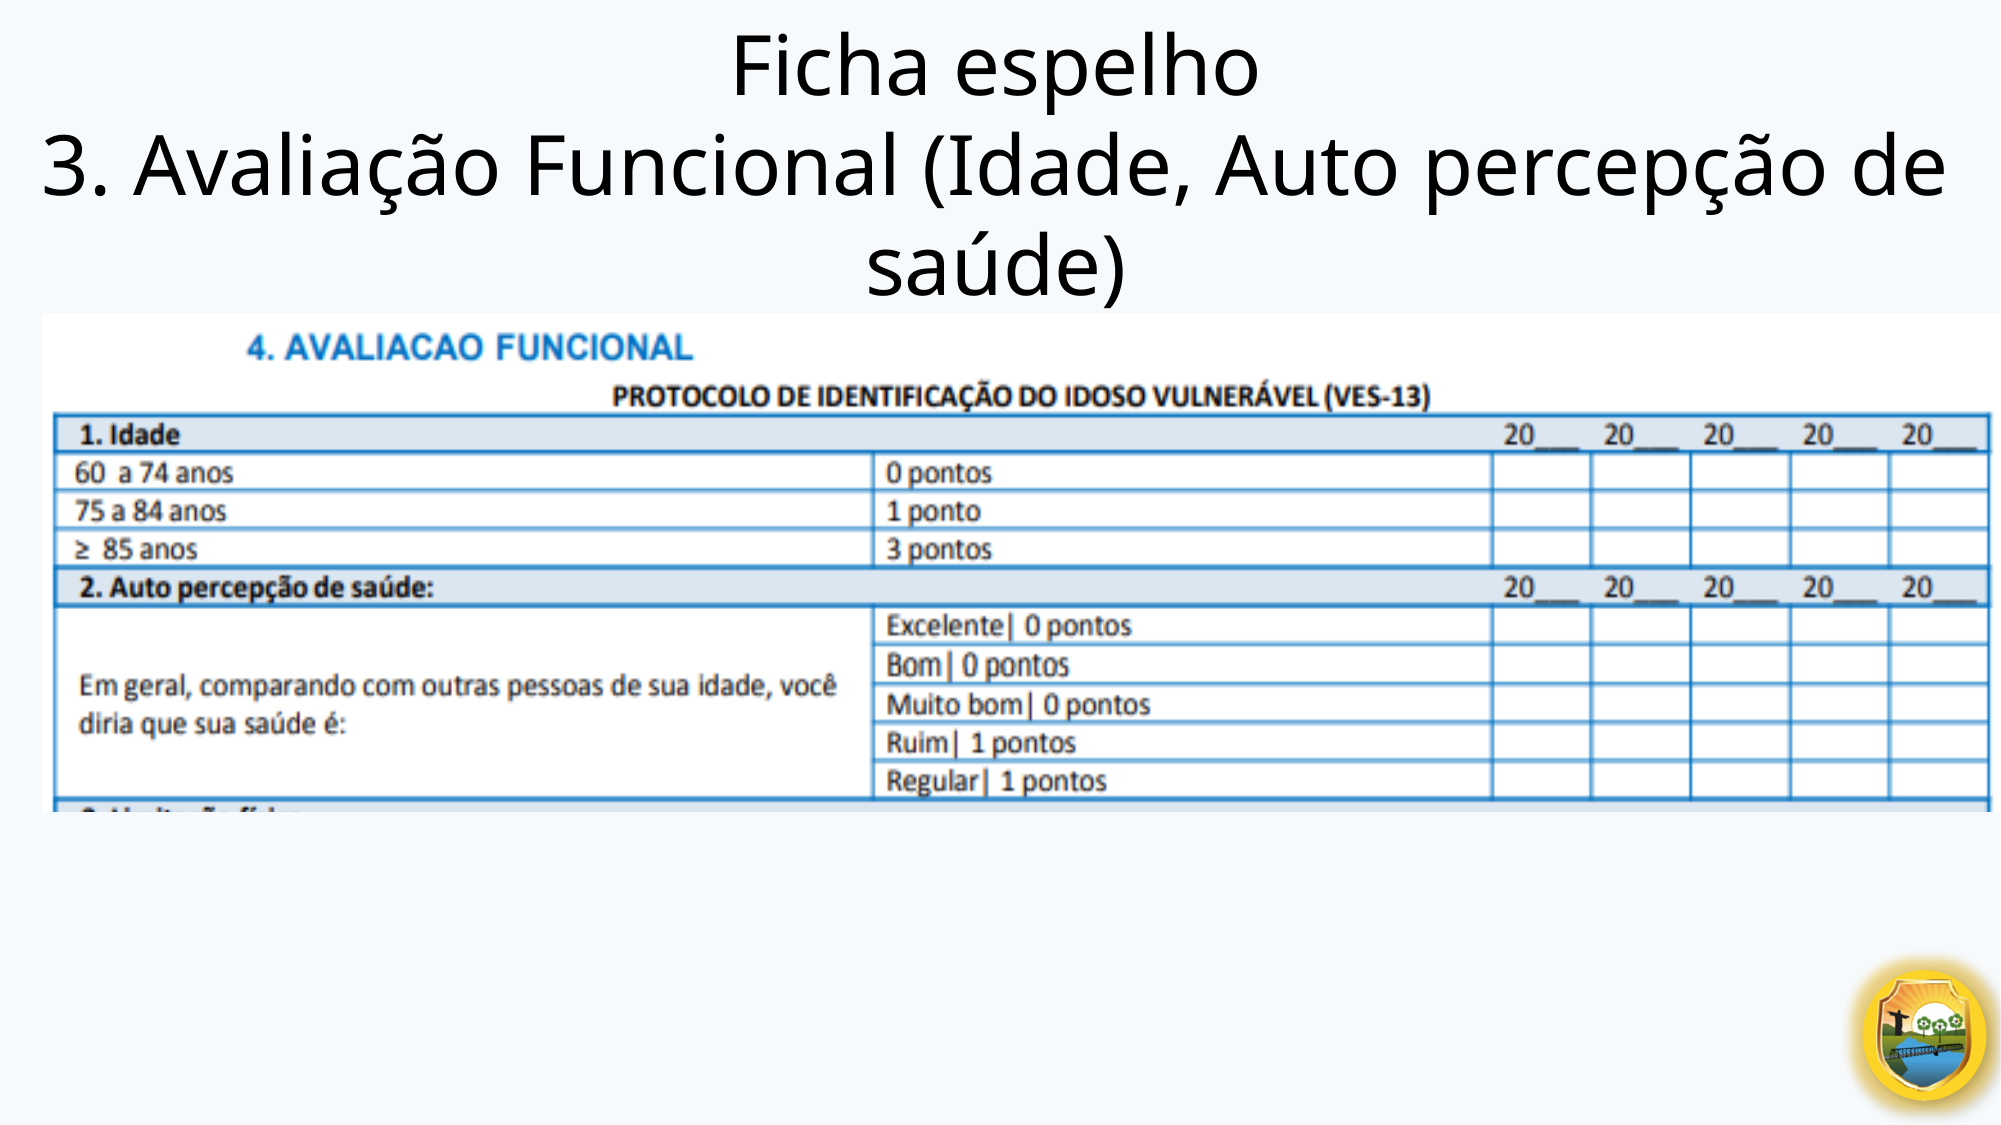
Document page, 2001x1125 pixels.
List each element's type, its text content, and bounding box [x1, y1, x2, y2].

text_box Ficha espelho 3. Avaliação Funcional (Idade, Auto percepção de saúde) [12, 12, 1980, 82]
picture [1862, 970, 1987, 1101]
picture [42, 313, 2000, 812]
